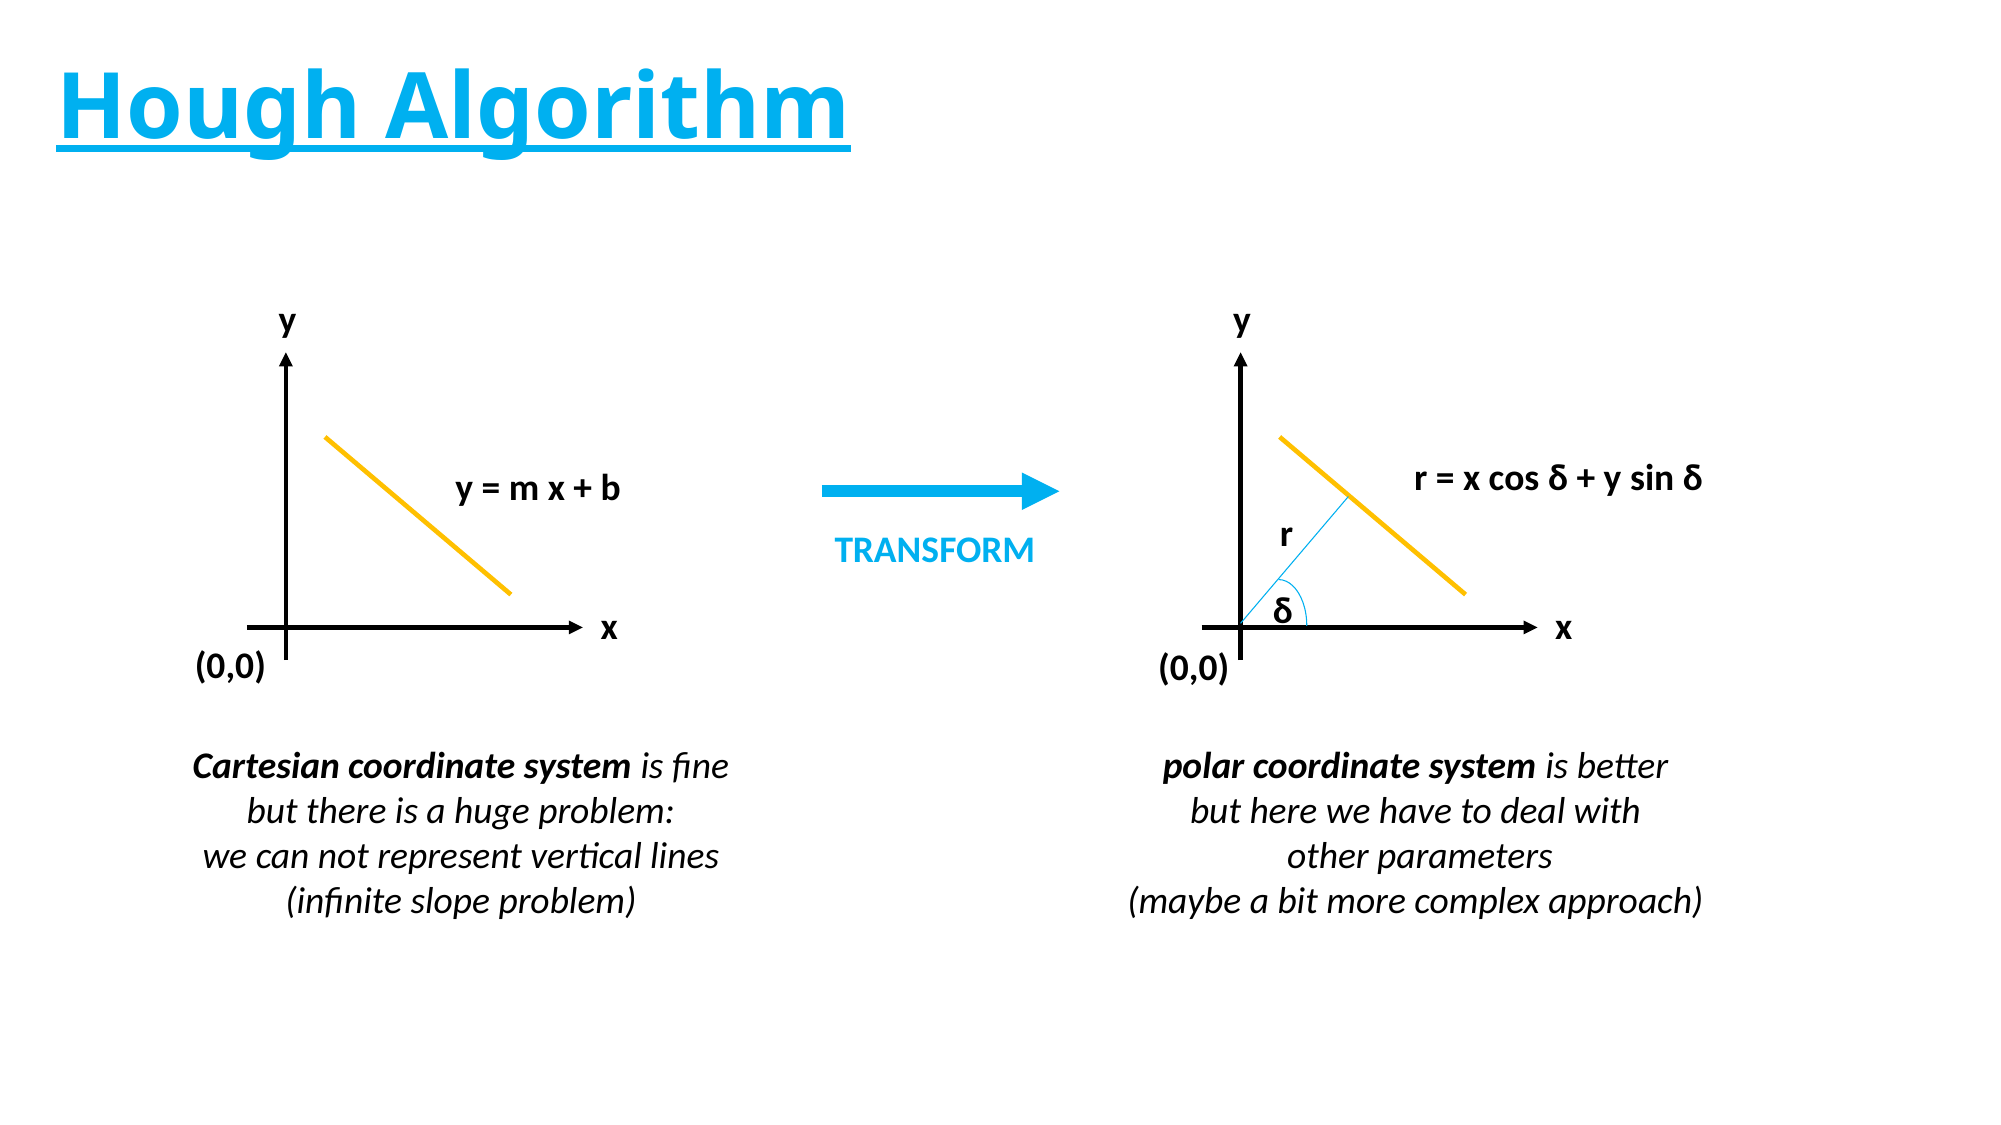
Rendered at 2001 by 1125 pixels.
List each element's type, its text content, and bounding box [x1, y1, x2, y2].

text_box (0,0) [180, 633, 282, 694]
text_box x [585, 594, 633, 655]
text_box y [263, 287, 312, 348]
text_box y [1218, 287, 1266, 348]
text_box Cartesian coordinate system is fine but there is a huge problem: we can not represent vertical lines (infinite slope problem) [177, 733, 745, 928]
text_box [324, 436, 511, 595]
title Hough Algorithm [41, 0, 1767, 218]
text_box y = m x + b [511, 455, 636, 515]
text_box r = x cos δ + y sin δ [1466, 445, 1718, 506]
text_box x [1540, 594, 1588, 655]
text_box TRANSFORM [819, 518, 1051, 578]
text_box (0,0) [1143, 635, 1245, 696]
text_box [1240, 496, 1349, 624]
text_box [1279, 436, 1466, 595]
text_box δ [1258, 628, 1308, 639]
text_box polar coordinate system is better but here we have to deal with other parameters (maybe a bit more complex approach) [1112, 733, 1719, 973]
